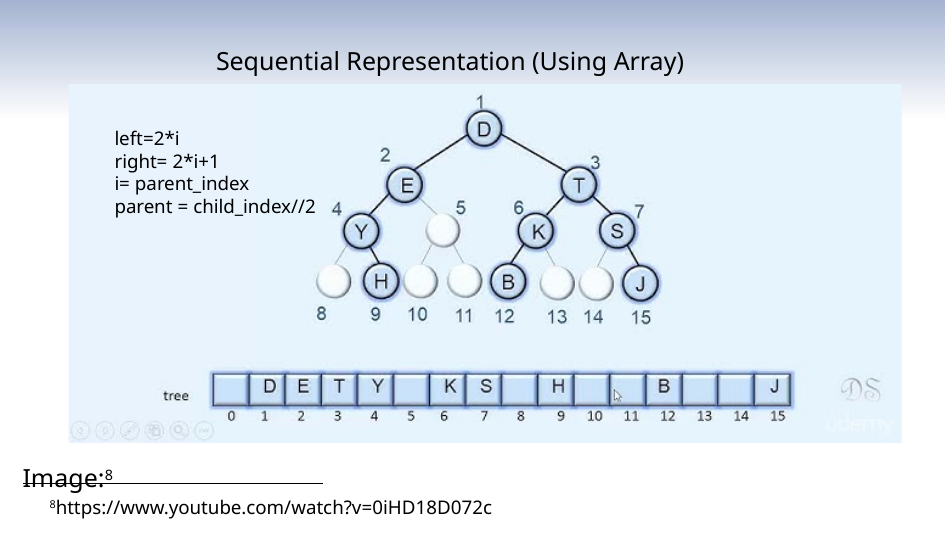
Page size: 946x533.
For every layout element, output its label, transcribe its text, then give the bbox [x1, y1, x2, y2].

picture [0, 0, 945, 443]
text_box Sequential Representation (Using Array) [141, 38, 854, 76]
text_box Image:8 8https://www.youtube.com/watch?v=0iHD18D072c [14, 456, 918, 519]
